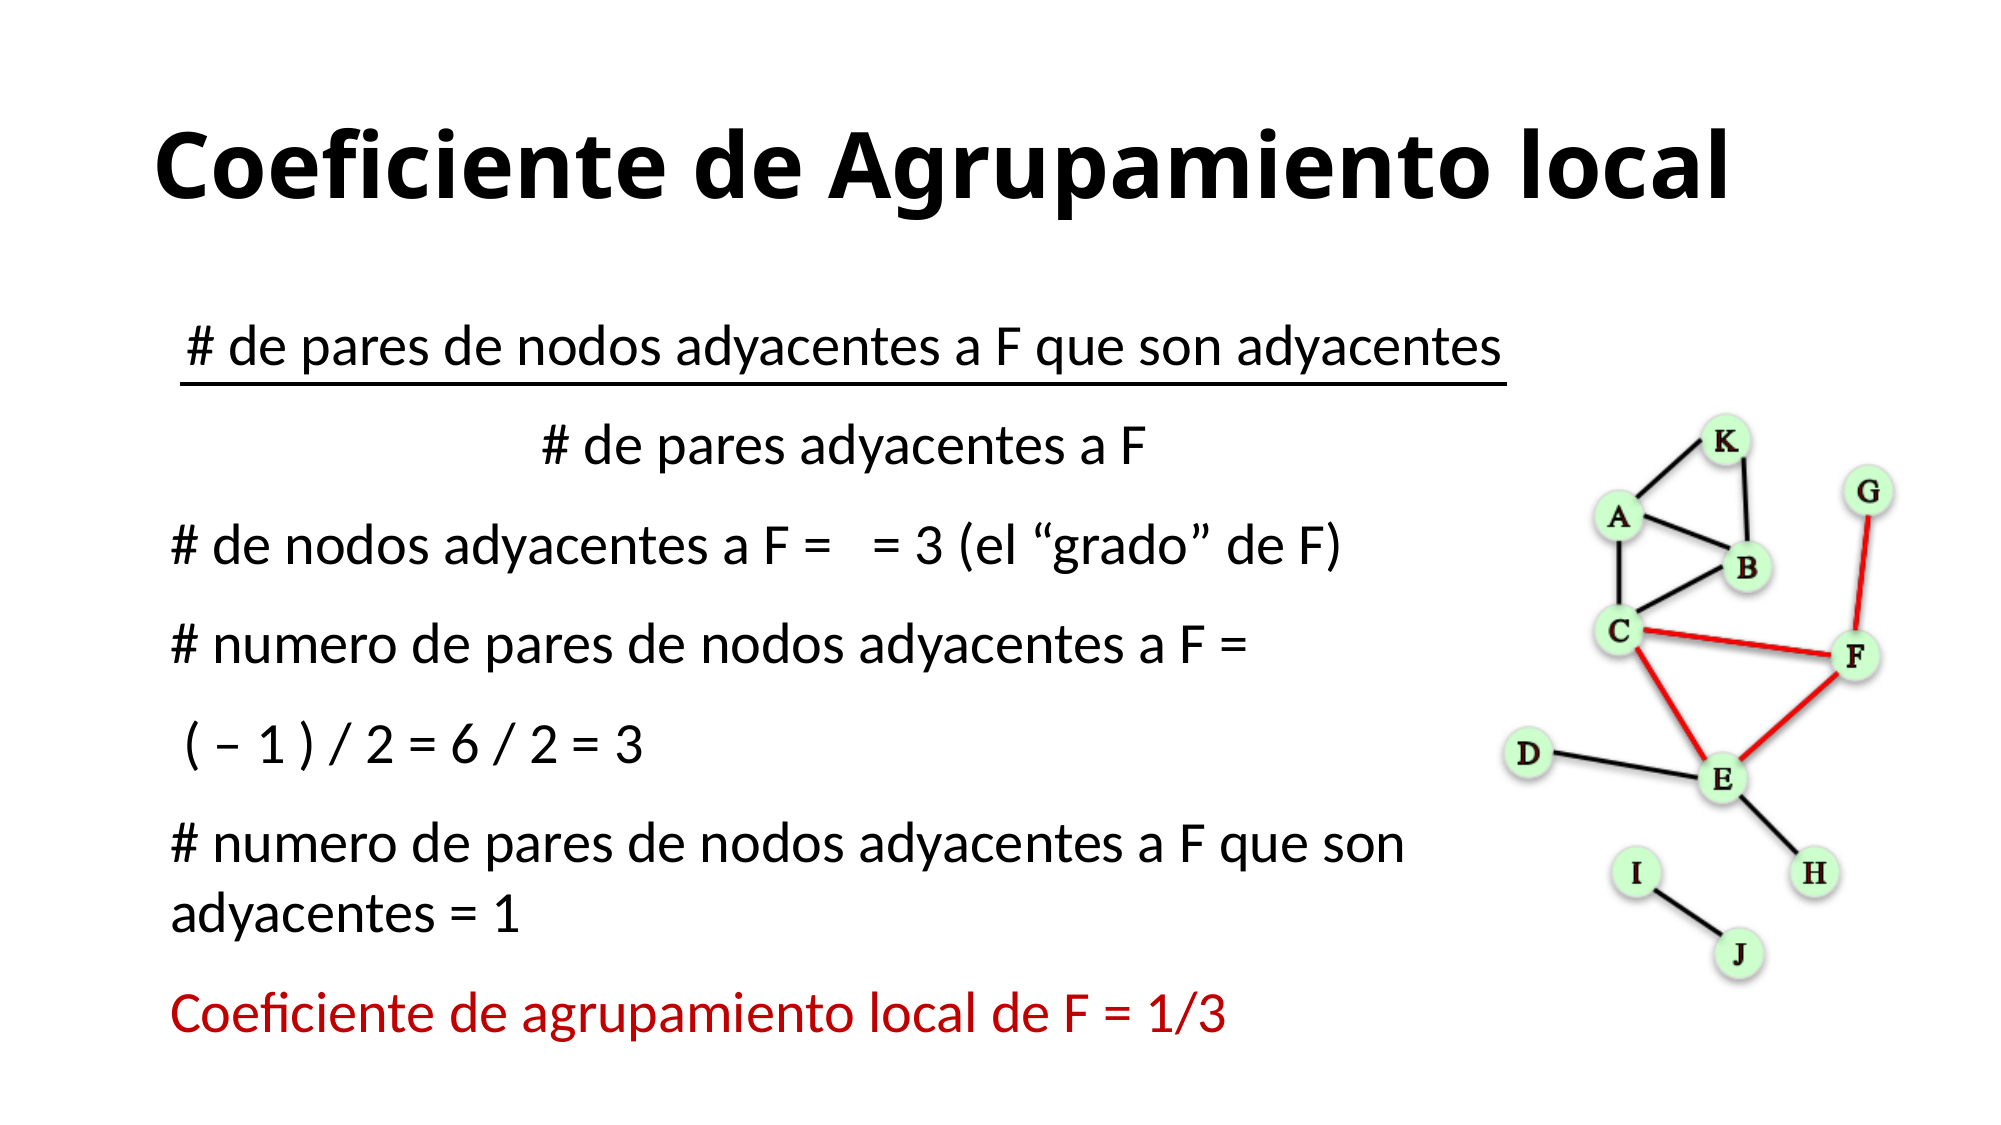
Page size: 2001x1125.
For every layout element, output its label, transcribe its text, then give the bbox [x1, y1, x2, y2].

picture [1485, 402, 1902, 1014]
text_box Coeficiente de Agrupamiento local [137, 59, 1863, 278]
